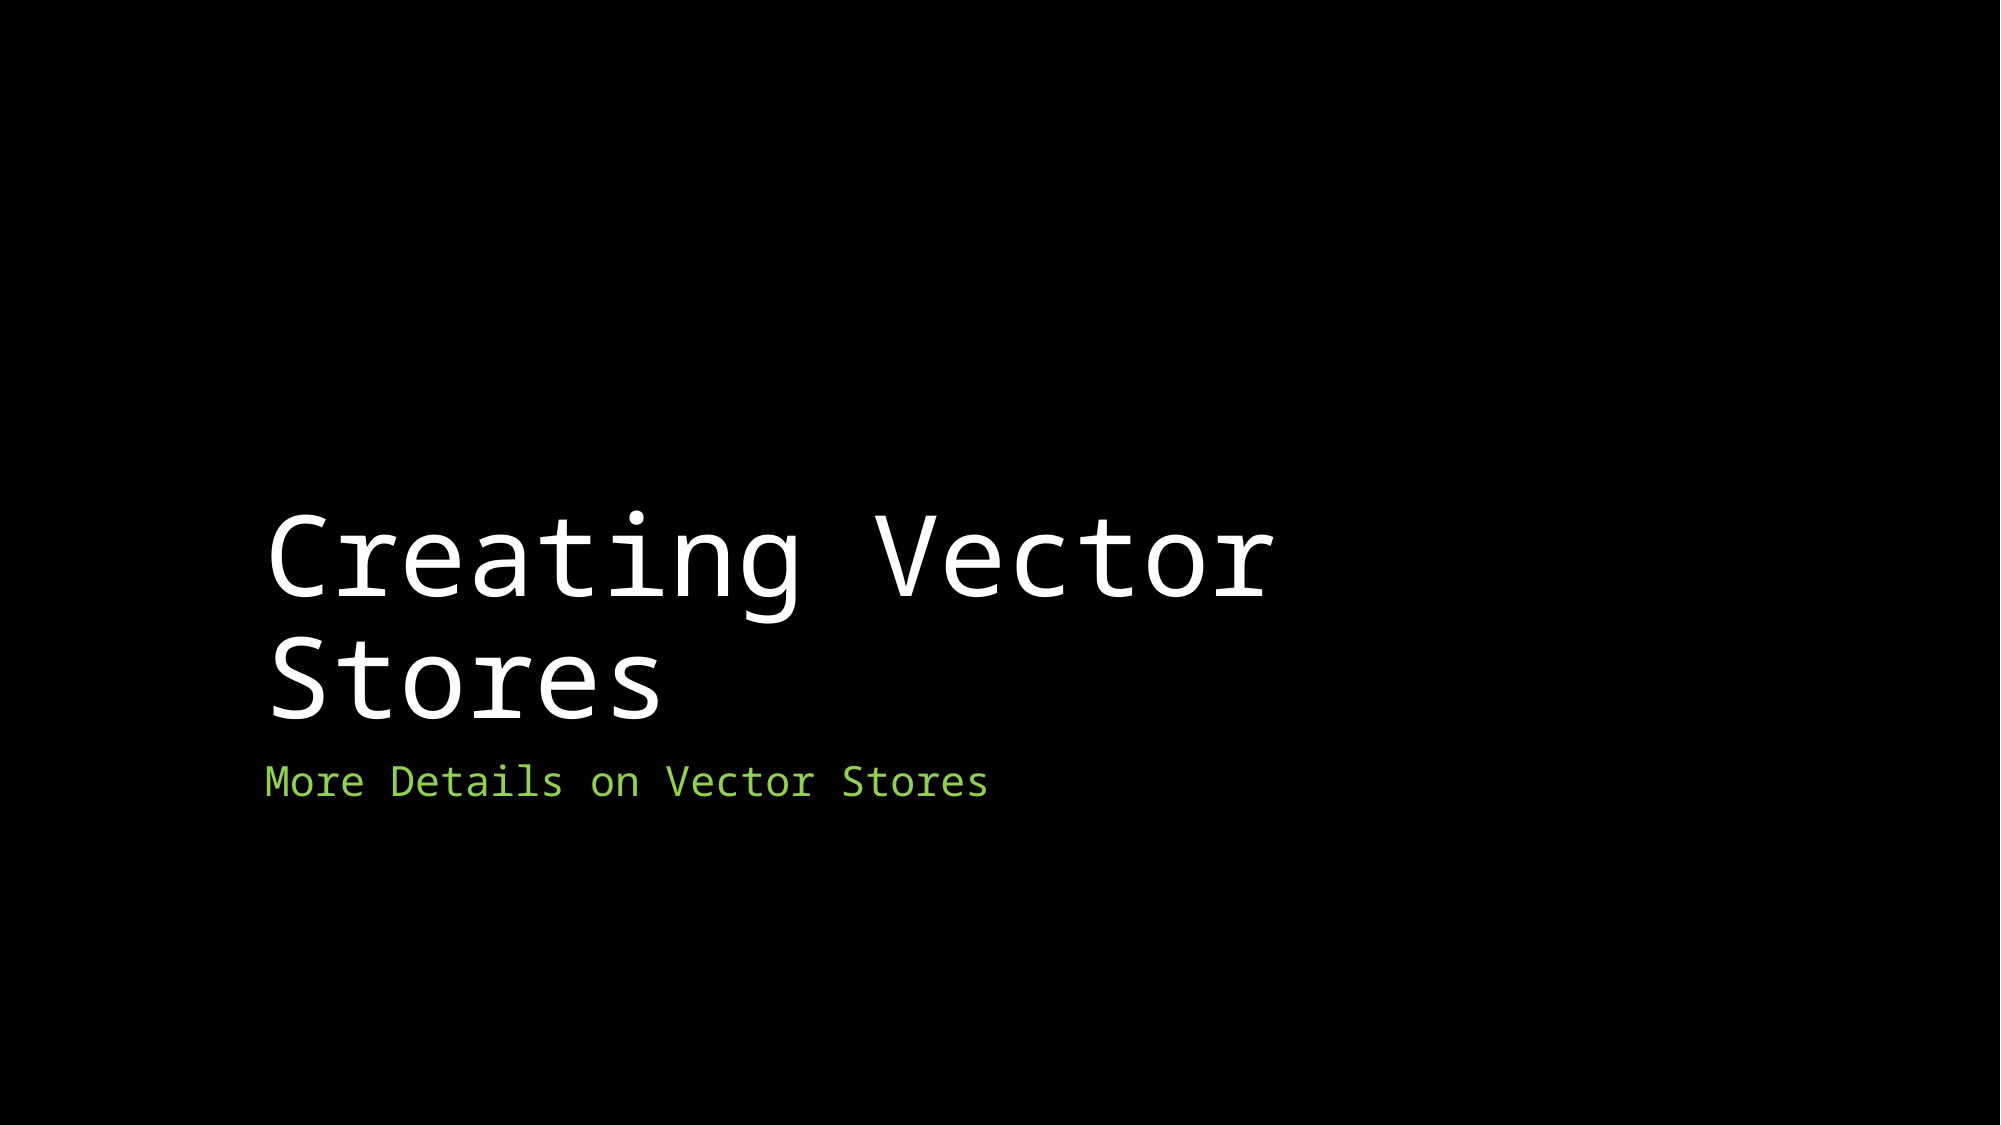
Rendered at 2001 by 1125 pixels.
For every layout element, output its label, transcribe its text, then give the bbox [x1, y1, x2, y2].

list More Details on Vector Stores [249, 752, 1750, 1000]
title Creating Vector Stores [249, 299, 1750, 750]
